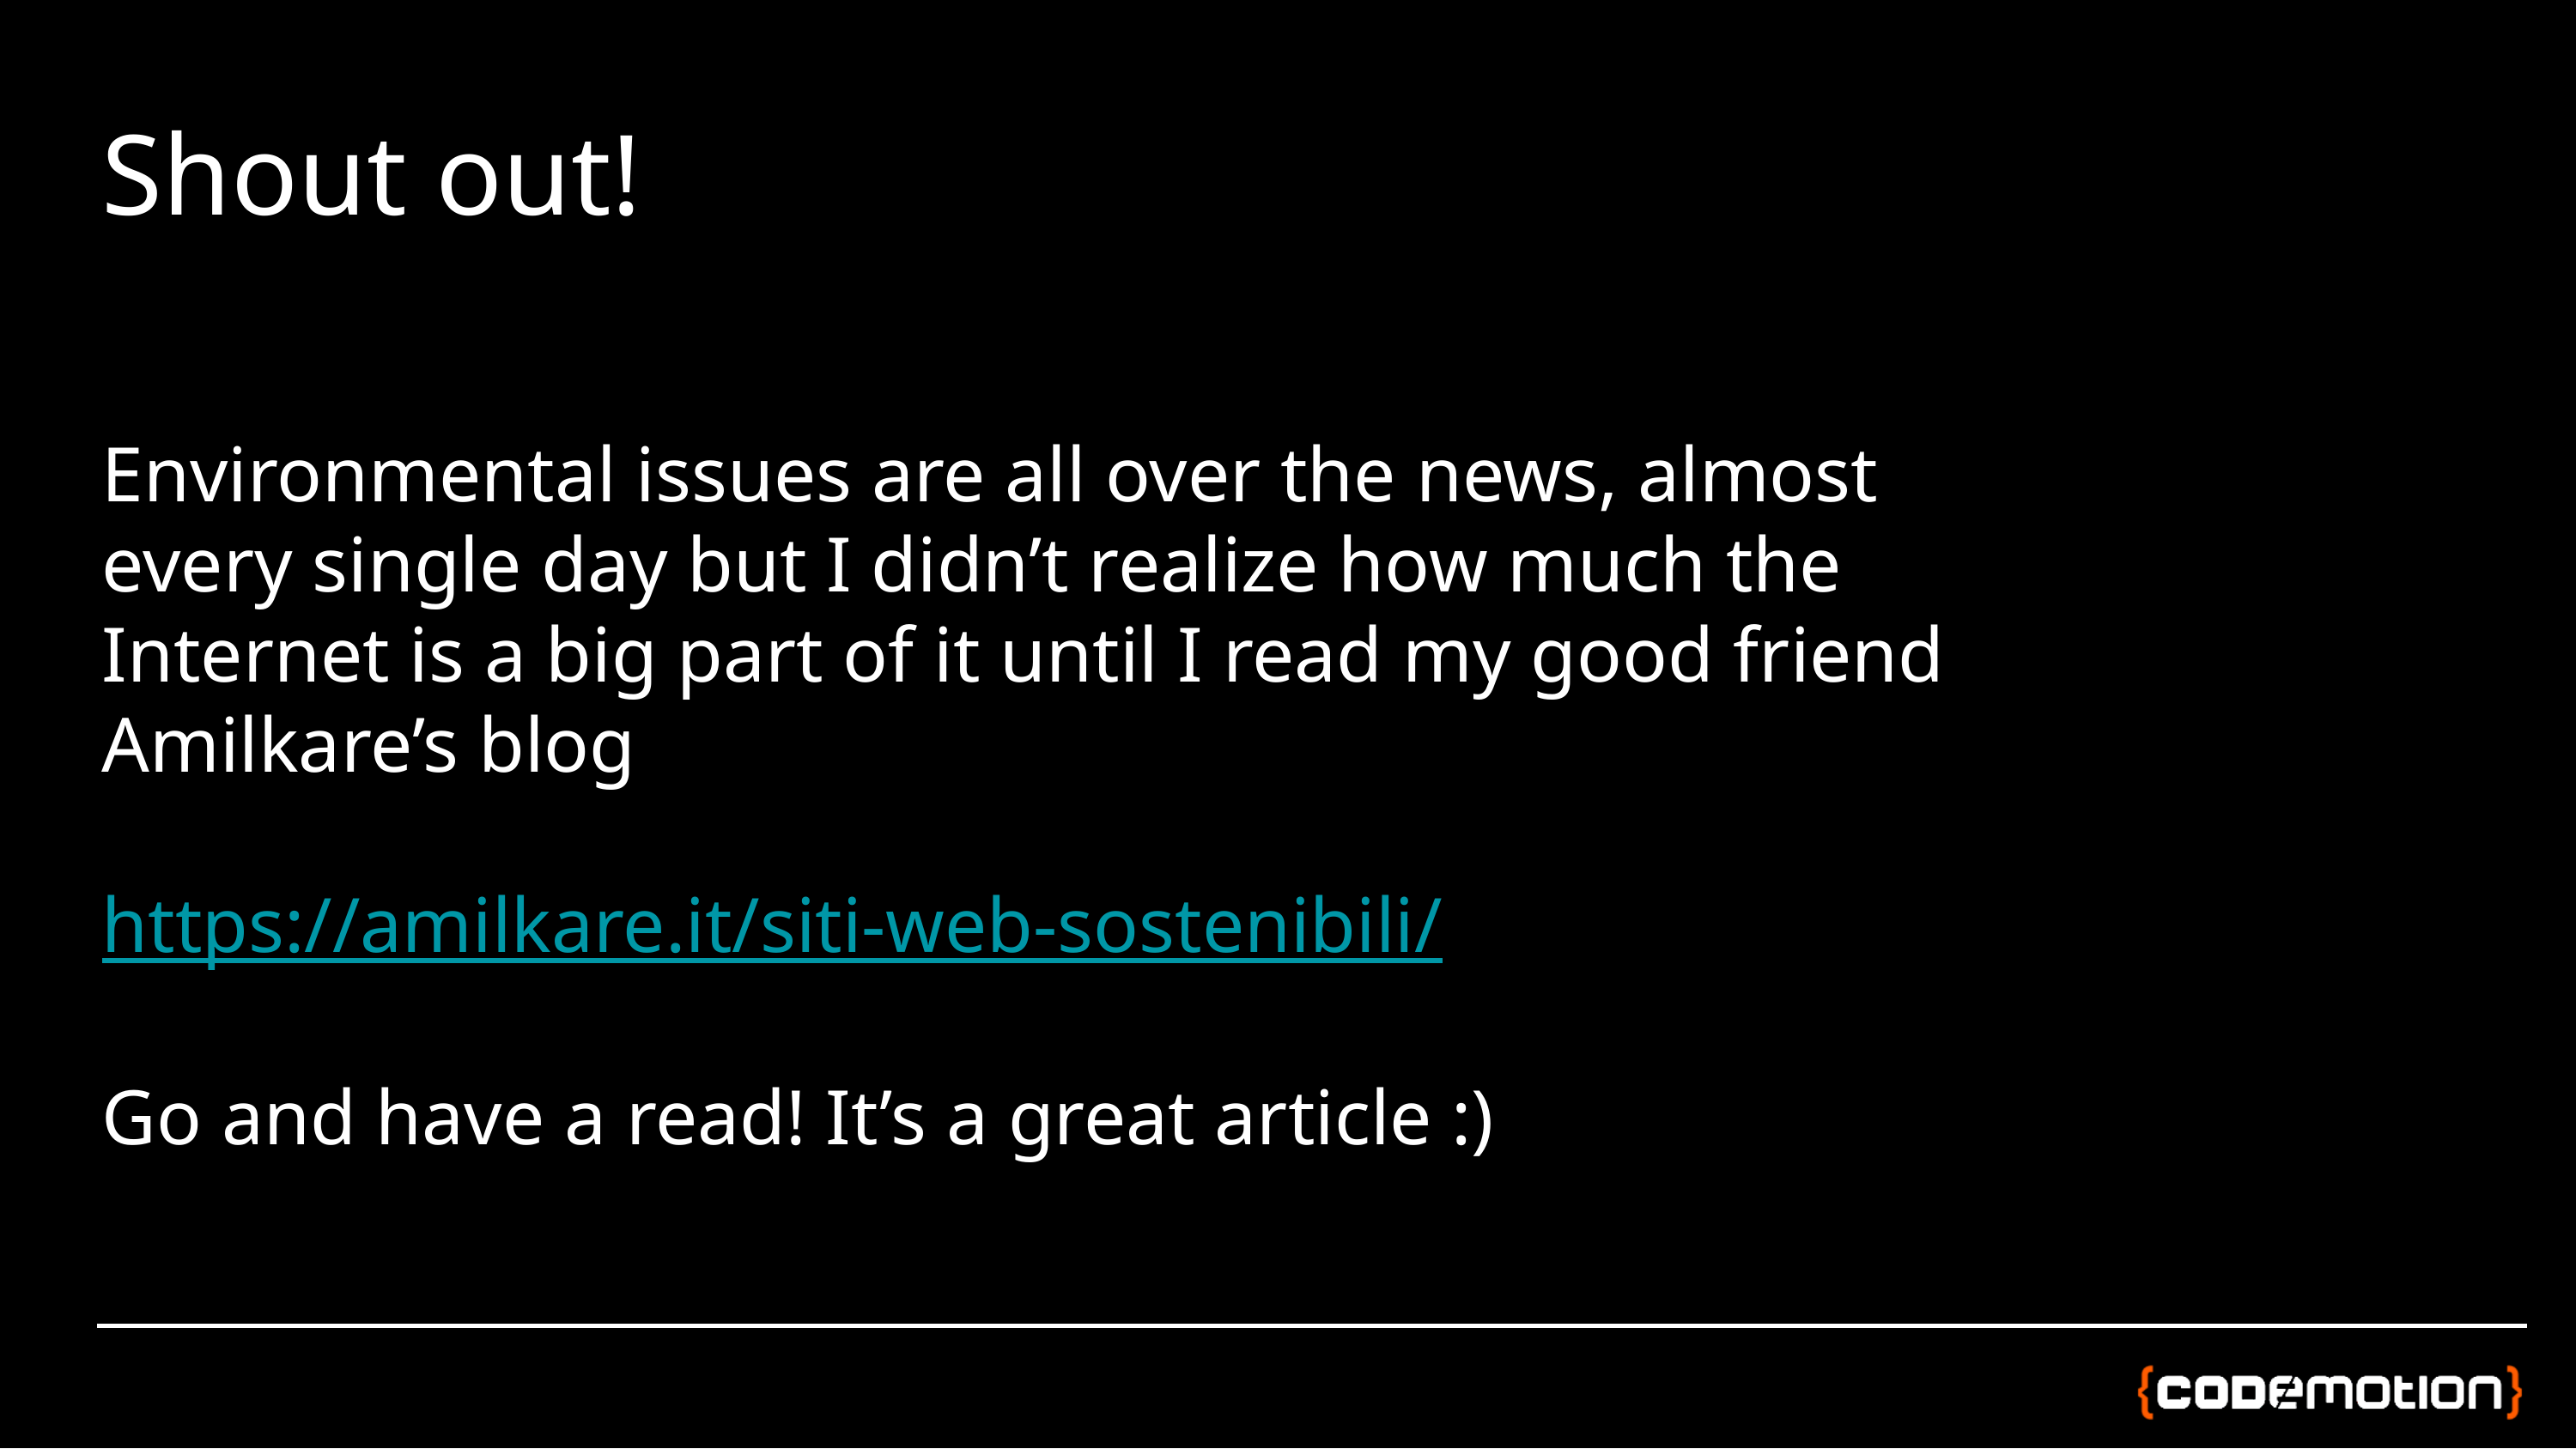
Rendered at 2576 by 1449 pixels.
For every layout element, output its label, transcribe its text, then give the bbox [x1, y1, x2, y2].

text_box Environmental issues are all over the news, almost every single day but I didn’t realize how much the Internet is a big part of it until I read my good friend Amilkare’s blog https://amilkare.it/siti-web-sostenibili/ Go and have a read! It’s a great article :) [88, 349, 1988, 1237]
picture [2130, 1327, 2528, 1449]
title Shout out! [88, 98, 2489, 260]
